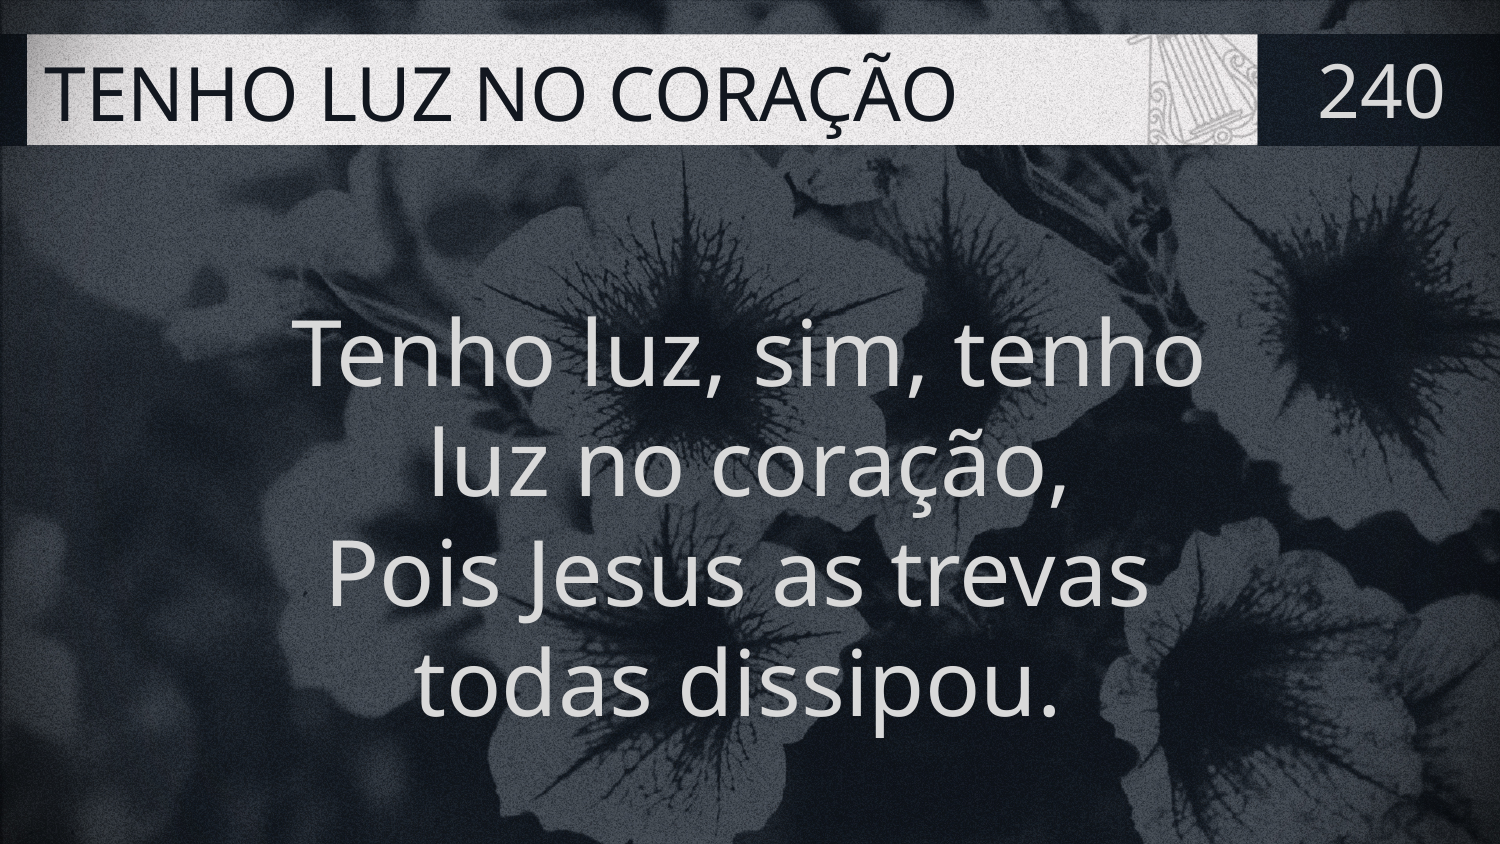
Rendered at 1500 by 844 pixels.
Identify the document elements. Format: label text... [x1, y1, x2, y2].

list Tenho luz, sim, tenho luz no coração, Pois Jesus as trevas todas dissipou. [0, 185, 1500, 844]
picture [0, 0, 1500, 185]
list 240 [1281, 36, 1483, 143]
title TENHO LUZ NO CORAÇÃO [29, 33, 1258, 151]
